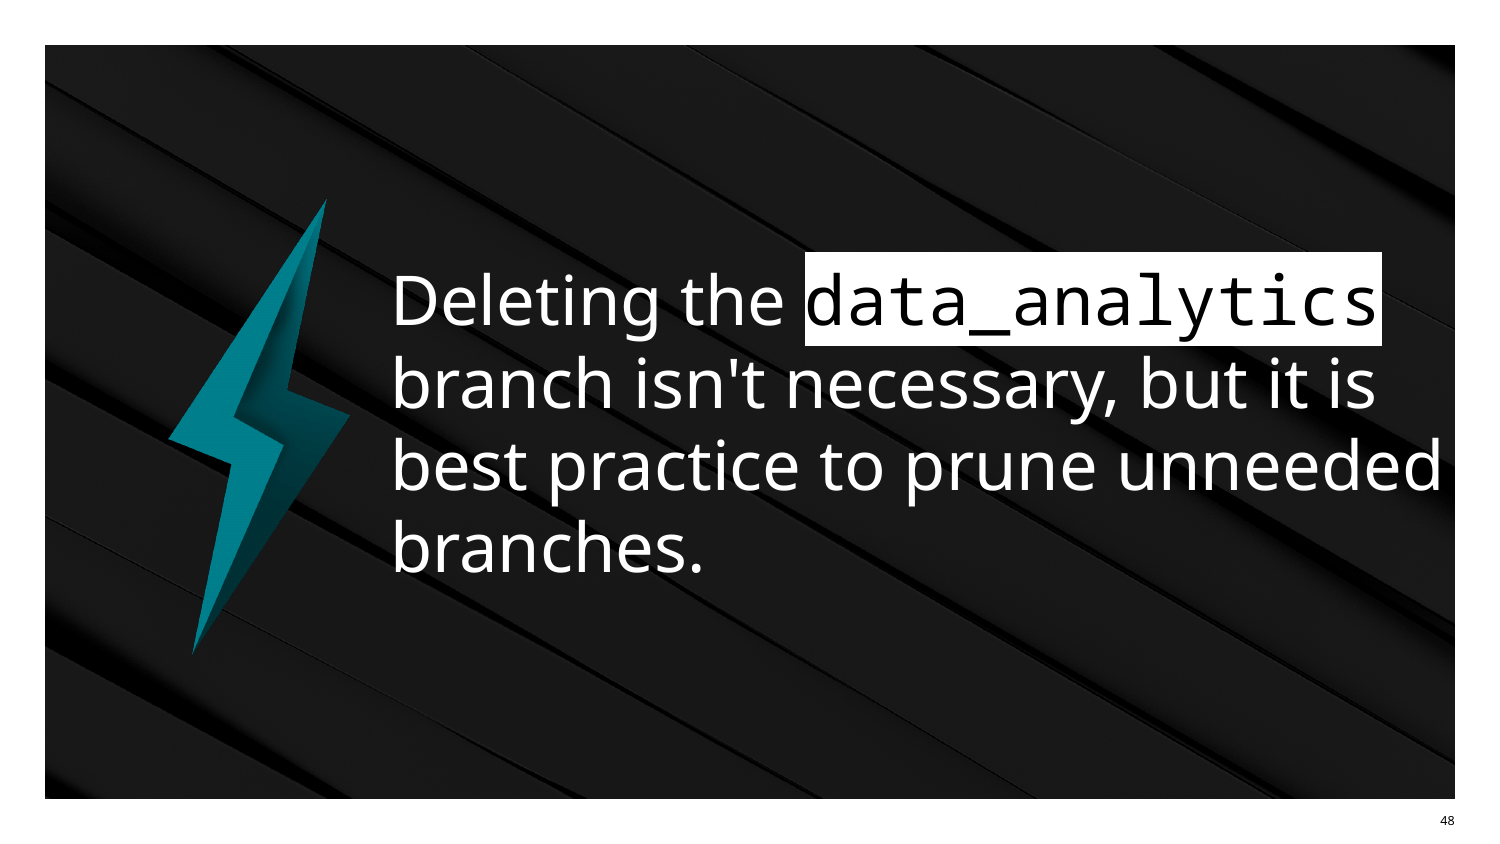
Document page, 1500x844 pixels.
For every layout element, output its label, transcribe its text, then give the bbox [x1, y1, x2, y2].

title Deleting the data_analytics branch isn't necessary, but it is best practice to prune unneeded branches. [0, 45, 1500, 799]
